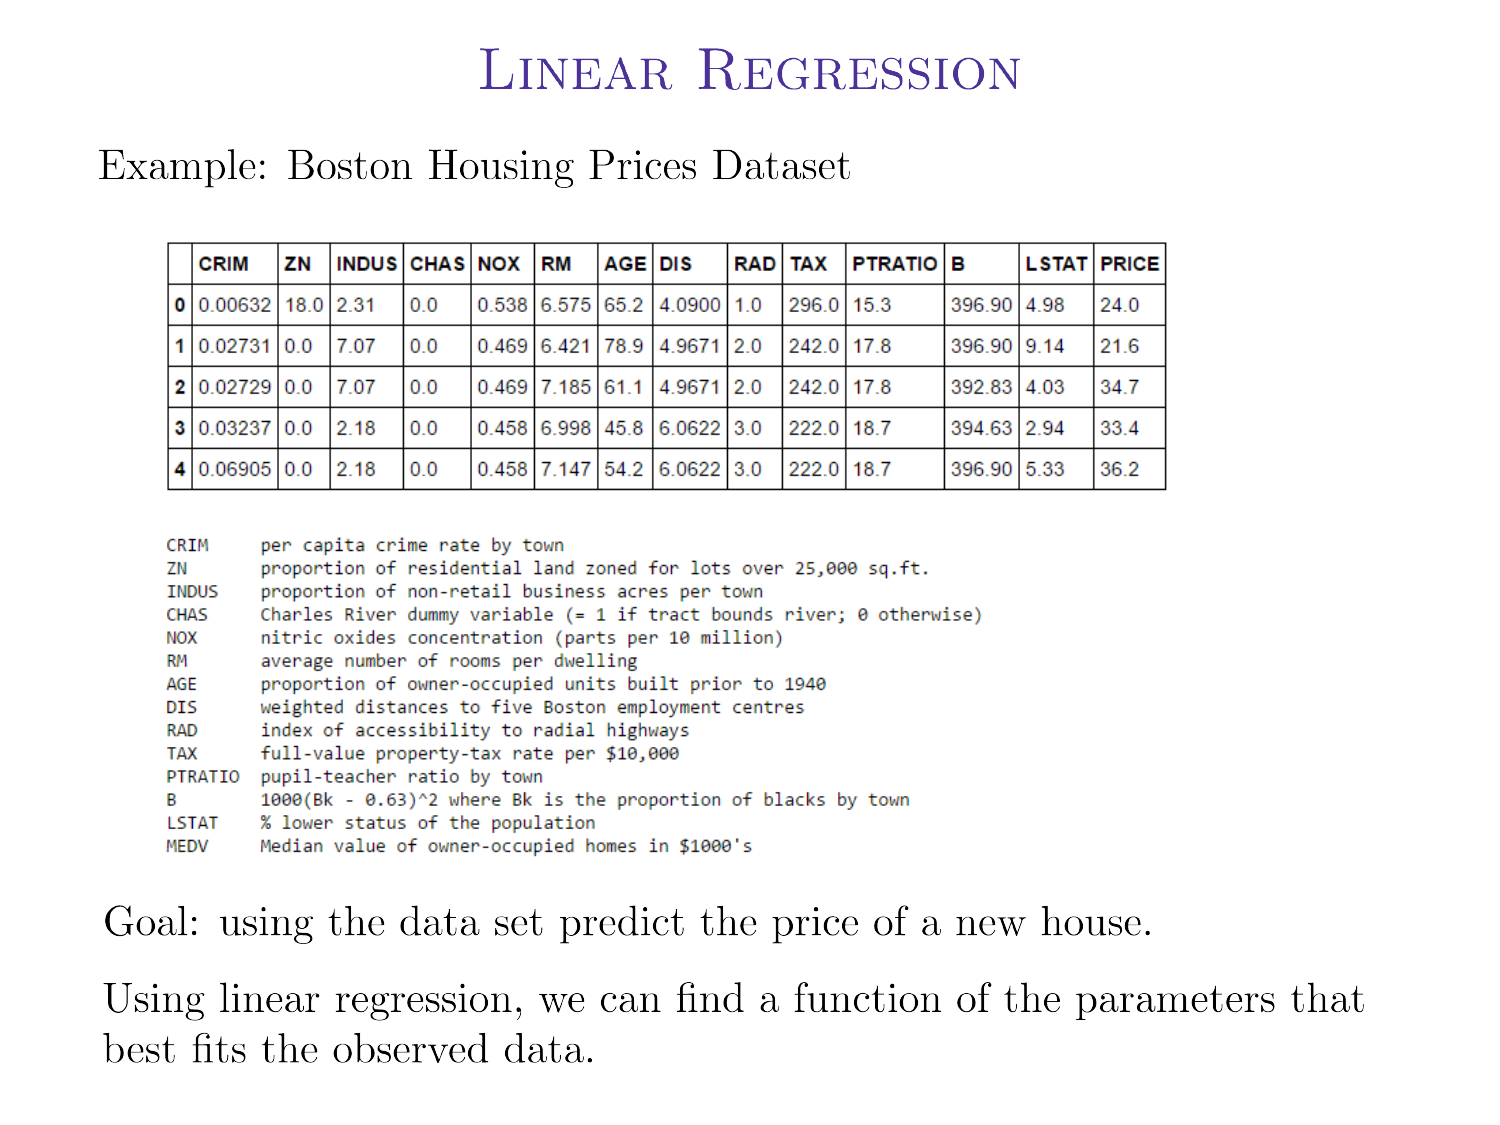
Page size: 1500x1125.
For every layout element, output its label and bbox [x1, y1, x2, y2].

picture [480, 47, 1020, 90]
picture [99, 149, 850, 188]
picture [105, 904, 1150, 944]
picture [162, 237, 1176, 496]
picture [103, 982, 1365, 1063]
picture [162, 535, 985, 860]
